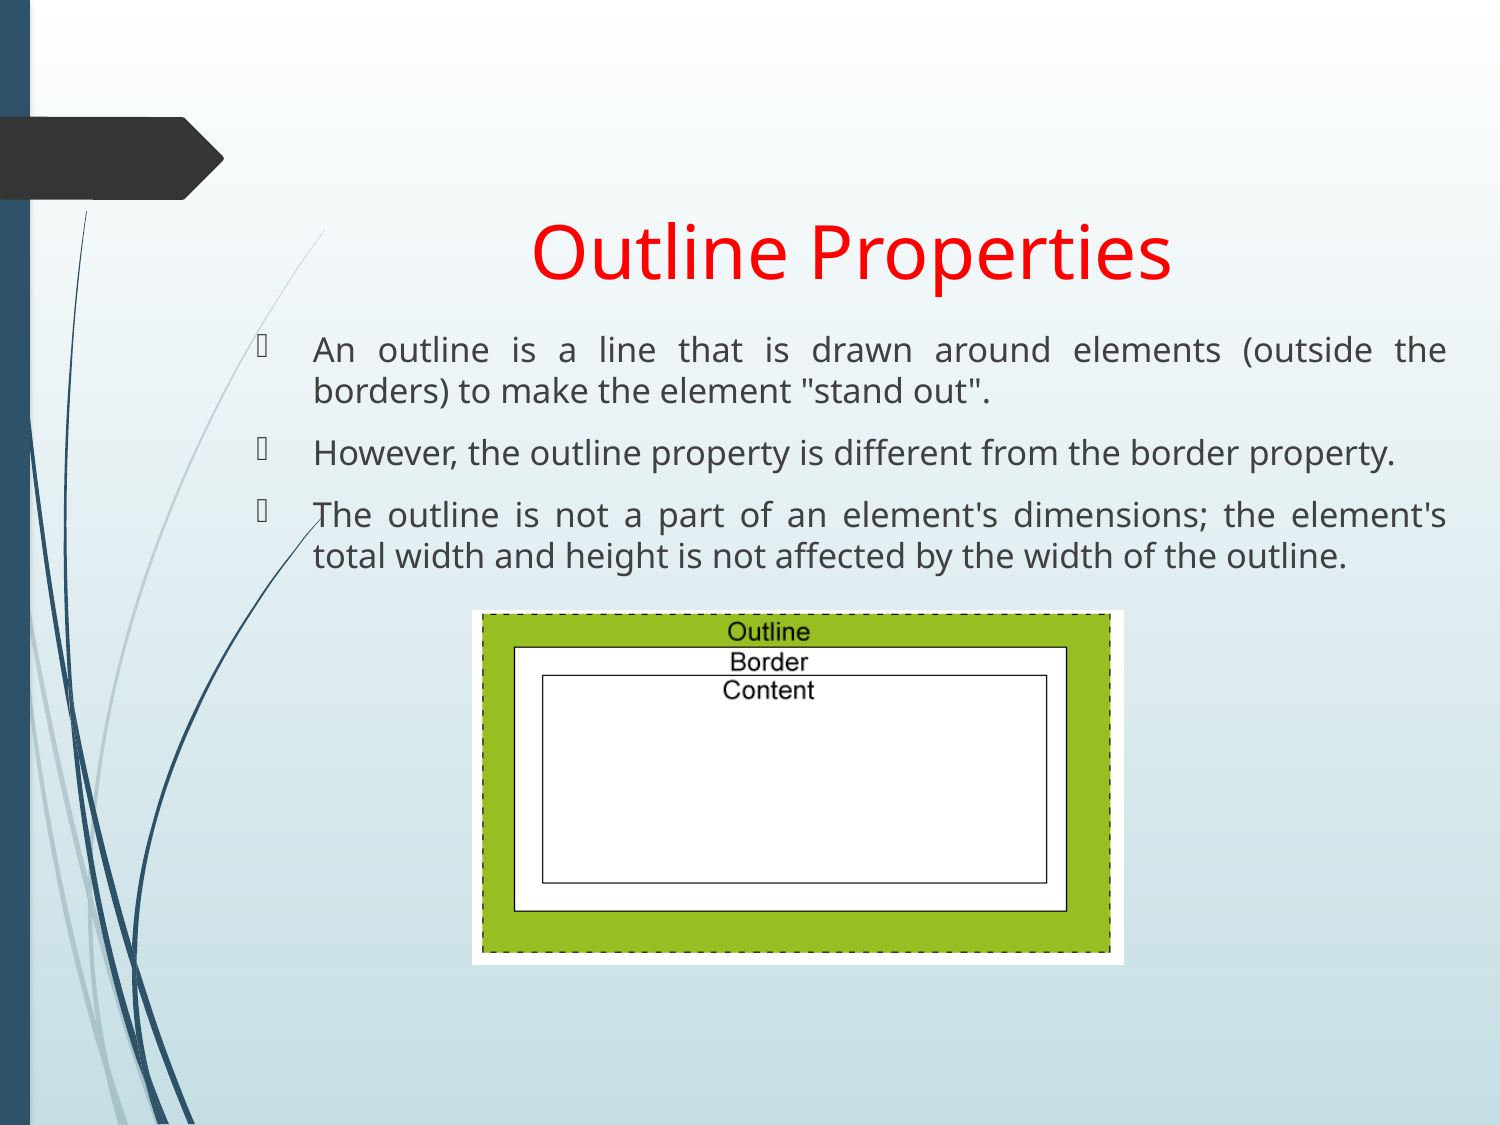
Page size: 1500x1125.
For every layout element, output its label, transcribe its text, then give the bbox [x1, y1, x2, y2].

picture [471, 610, 1125, 965]
title Outline Properties [241, 196, 1463, 320]
list An outline is a line that is drawn around elements (outside the borders) to make the element "stand out". However, the outline property is different from the border property. The outline is not a part of an element's dimensions; the element's total width and height is not affected by the width of the outline. [241, 320, 1463, 965]
